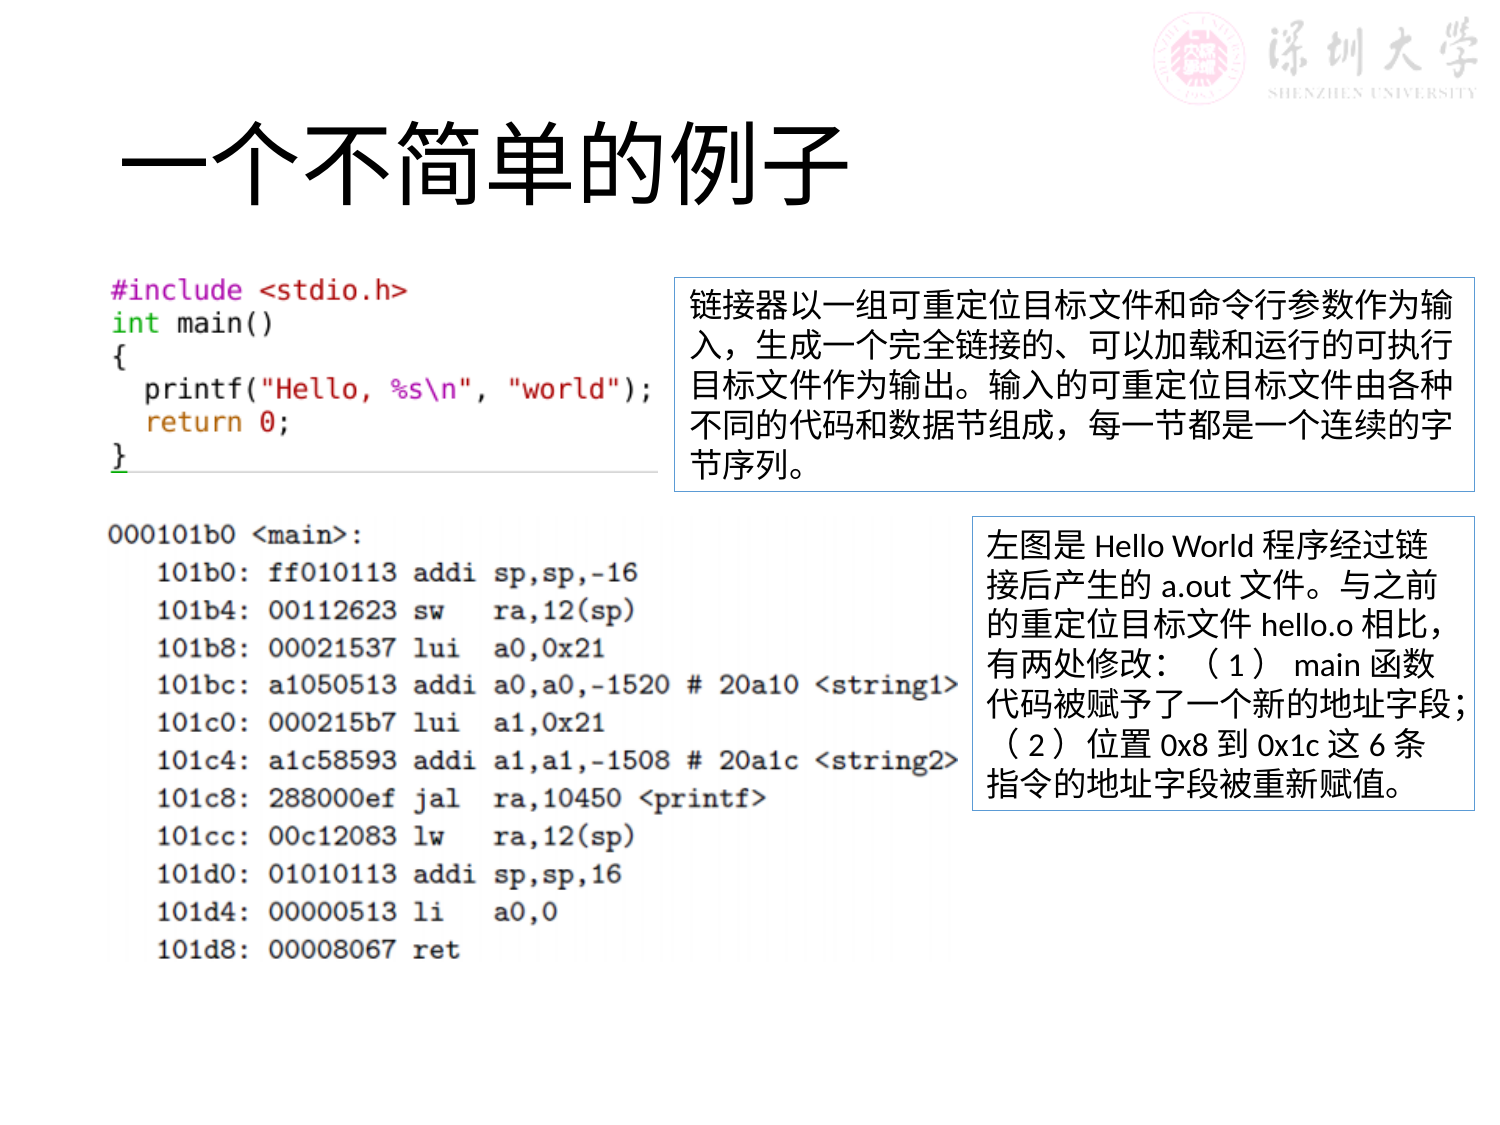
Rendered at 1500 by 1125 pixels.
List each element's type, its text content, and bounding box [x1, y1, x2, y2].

text_box 左图是Hello World程序经过链接后产生的a.out文件。与之前的重定位目标文件hello.o相比，有两处修改：（1）main函数代码被赋予了一个新的地址字段；（2）位置0x8到0x1c这6条指令的地址字段被重新赋值。 [972, 516, 1475, 811]
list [103, 516, 958, 962]
text_box 链接器以一组可重定位目标文件和命令行参数作为输入，生成一个完全链接的、可以加载和运行的可执行目标文件作为输出。输入的可重定位目标文件由各种不同的代码和数据节组成，每一节都是一个连续的字节序列。 [674, 277, 1475, 492]
title 一个不简单的例子 [103, 59, 1397, 278]
picture [103, 277, 658, 473]
